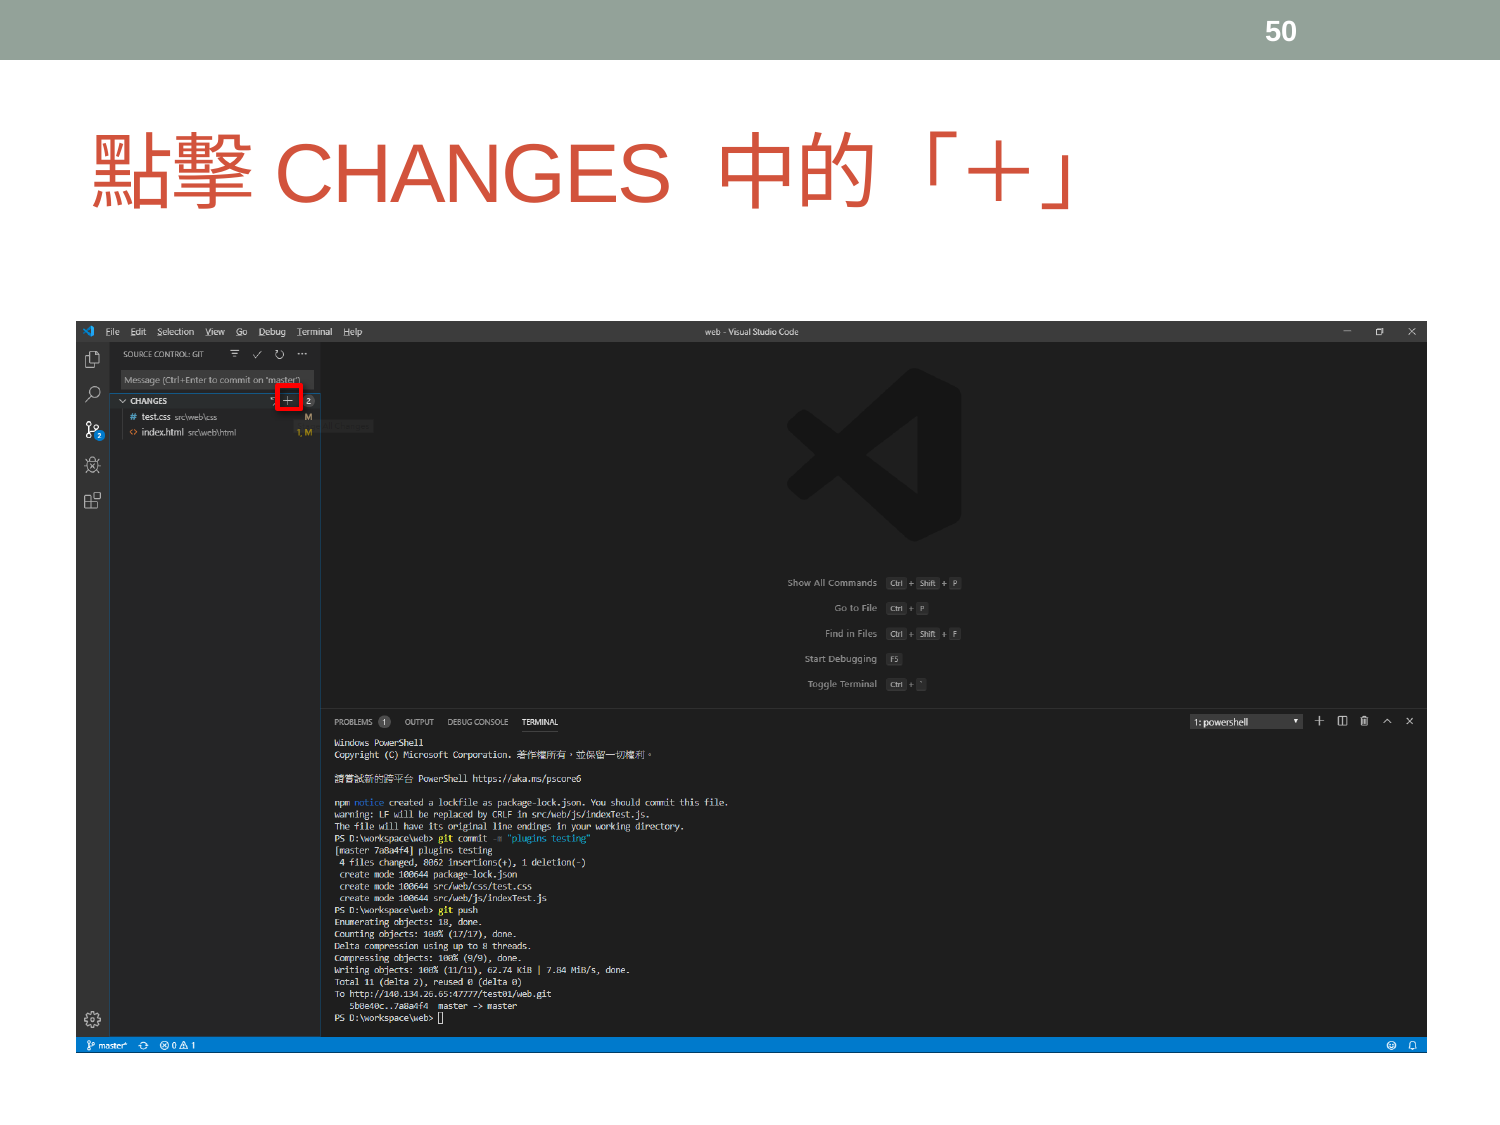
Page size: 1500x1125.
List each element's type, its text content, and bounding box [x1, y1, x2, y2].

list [76, 320, 1427, 1053]
title 點擊CHANGES 中的「＋」 [75, 87, 1425, 250]
slide_number 50 [1250, 3, 1425, 57]
